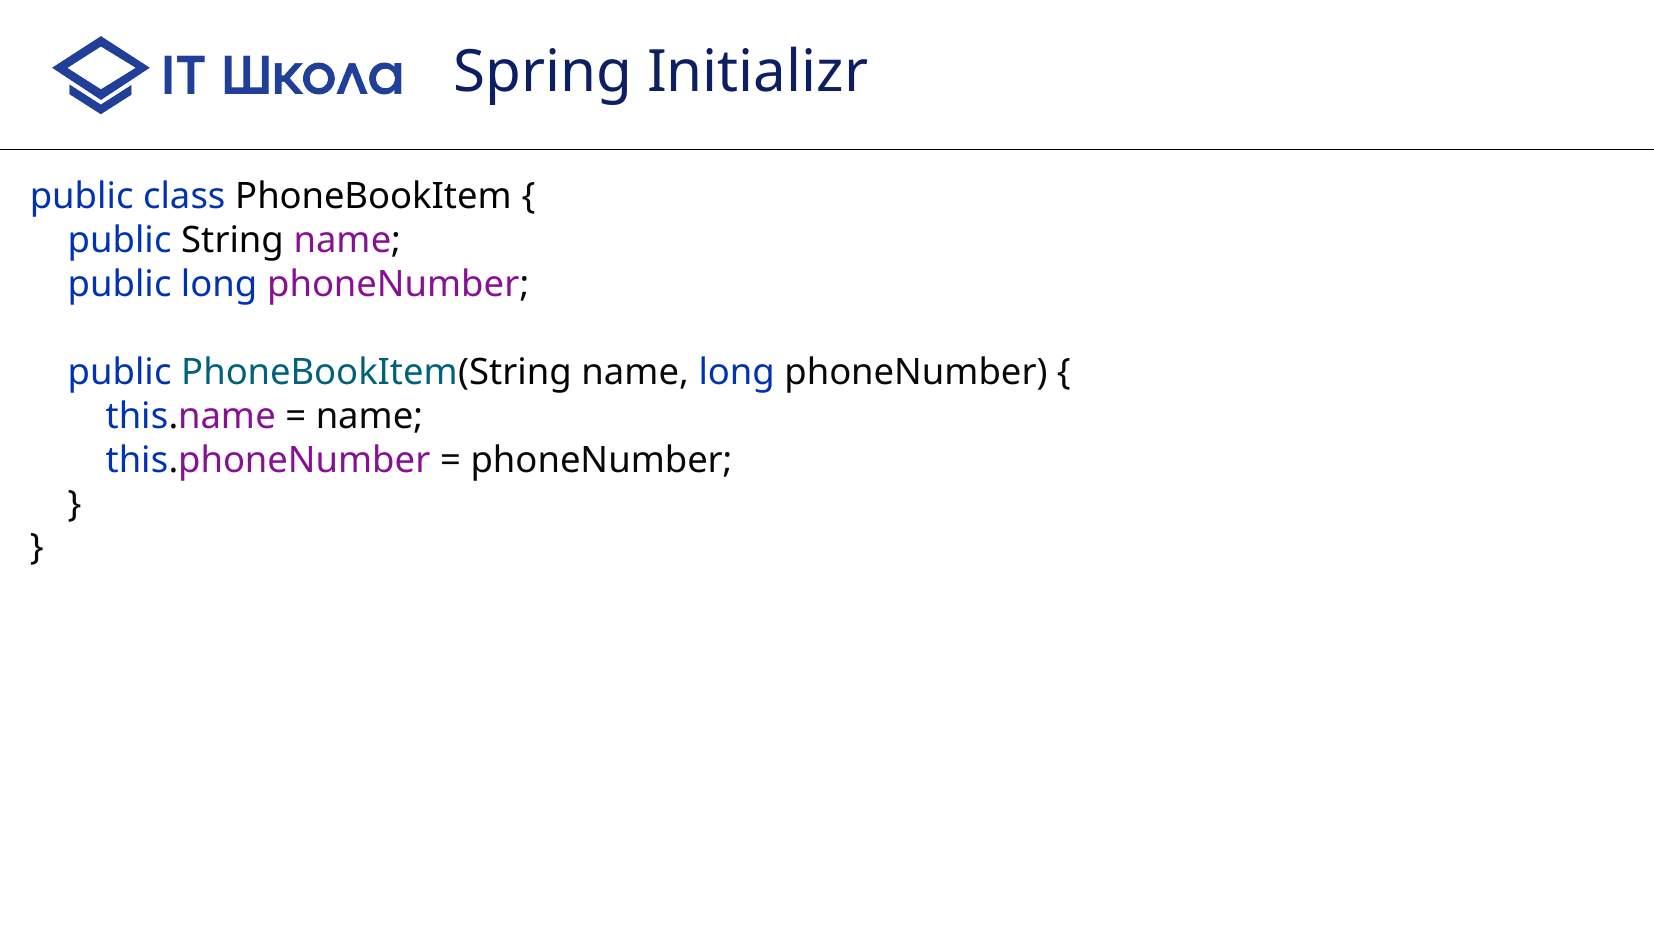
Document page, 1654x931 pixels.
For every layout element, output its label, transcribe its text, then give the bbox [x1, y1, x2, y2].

text_box public class PhoneBookItem { public String name; public long phoneNumber; public PhoneBookItem(String name, long phoneNumber) { this.name = name; this.phoneNumber = phoneNumber; } } [14, 164, 1365, 720]
text_box Spring Initializr [498, 25, 1604, 120]
picture [0, 0, 494, 148]
